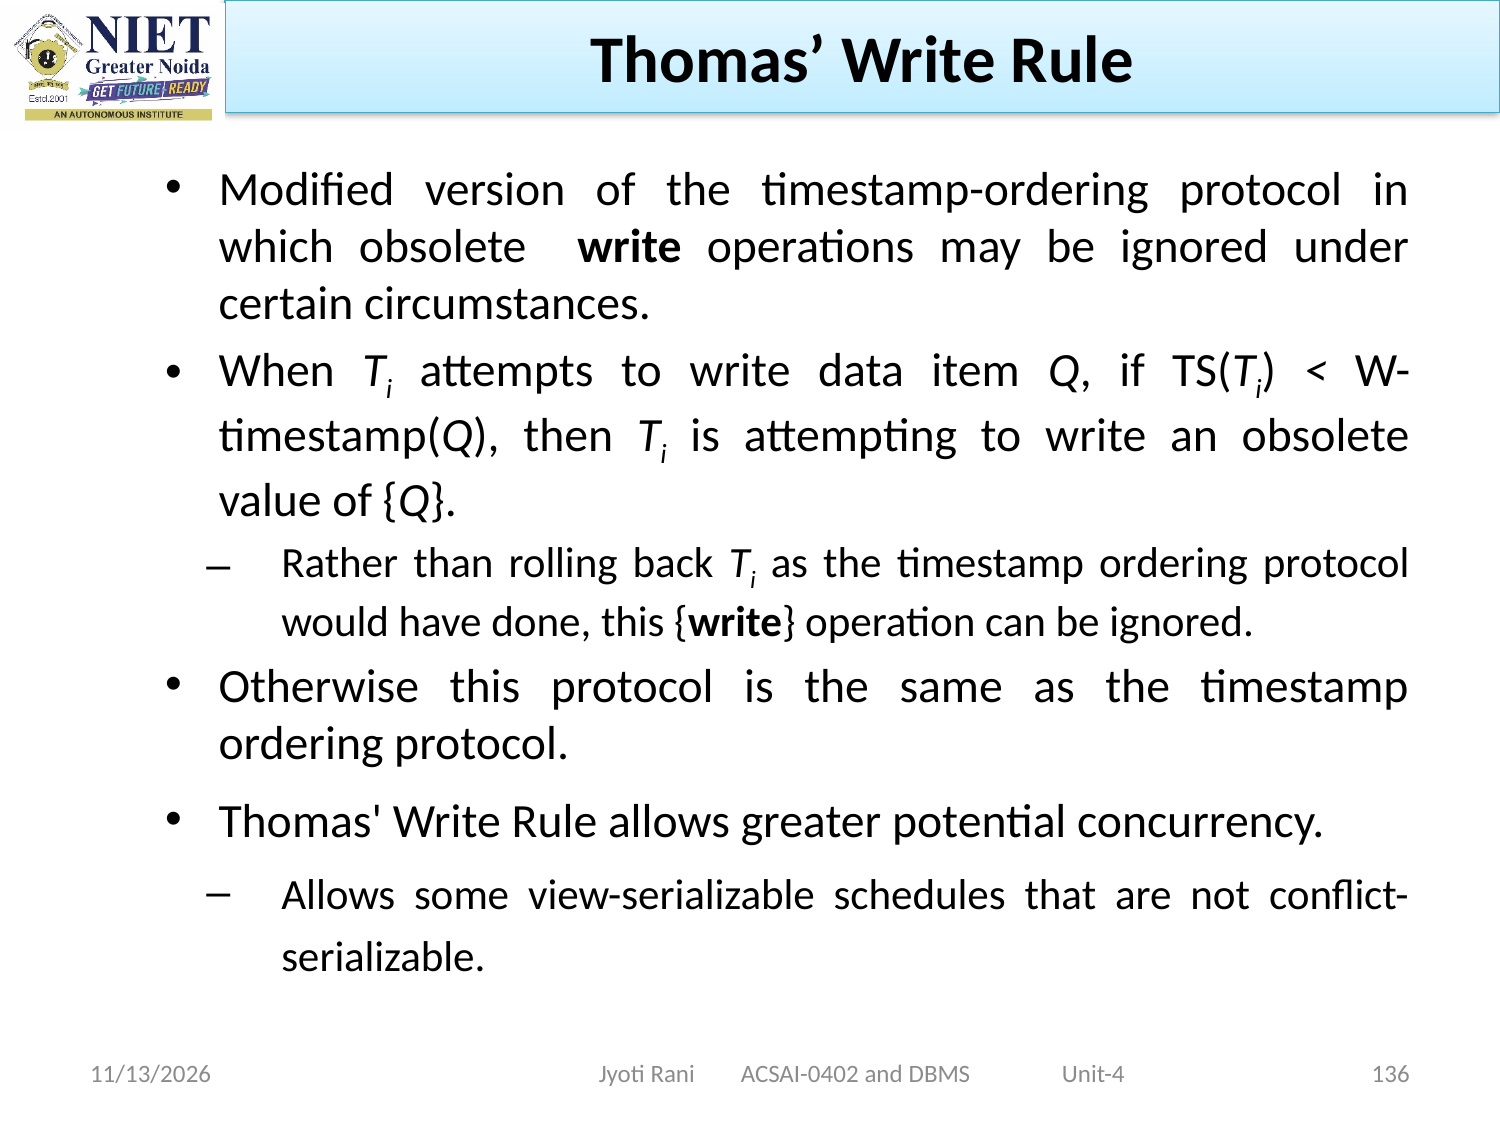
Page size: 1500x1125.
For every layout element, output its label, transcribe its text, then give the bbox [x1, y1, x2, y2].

text_box Modified version of the timestamp-ordering protocol in which obsolete write operations may be ignored under certain circumstances. When Ti attempts to write data item Q, if TS(Ti) < W-timestamp(Q), then Ti is attempting to write an obsolete value of {Q}. Rather than rolling back Ti as the timestamp ordering protocol would have done, this {write} operation can be ignored. Otherwise this protocol is the same as the timestamp ordering protocol. Thomas' Write Rule allows greater potential concurrency. Allows some view-serializable schedules that are not conflict-serializable. [149, 149, 1425, 1006]
footer Jyoti Rani ACSAI-0402 and DBMS Unit-4 [512, 1042, 1213, 1103]
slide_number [75, 1042, 425, 1103]
text_box Thomas’ Write Rule [224, 0, 1500, 113]
slide_number 136 [1213, 1042, 1425, 1103]
picture [0, 2, 226, 131]
